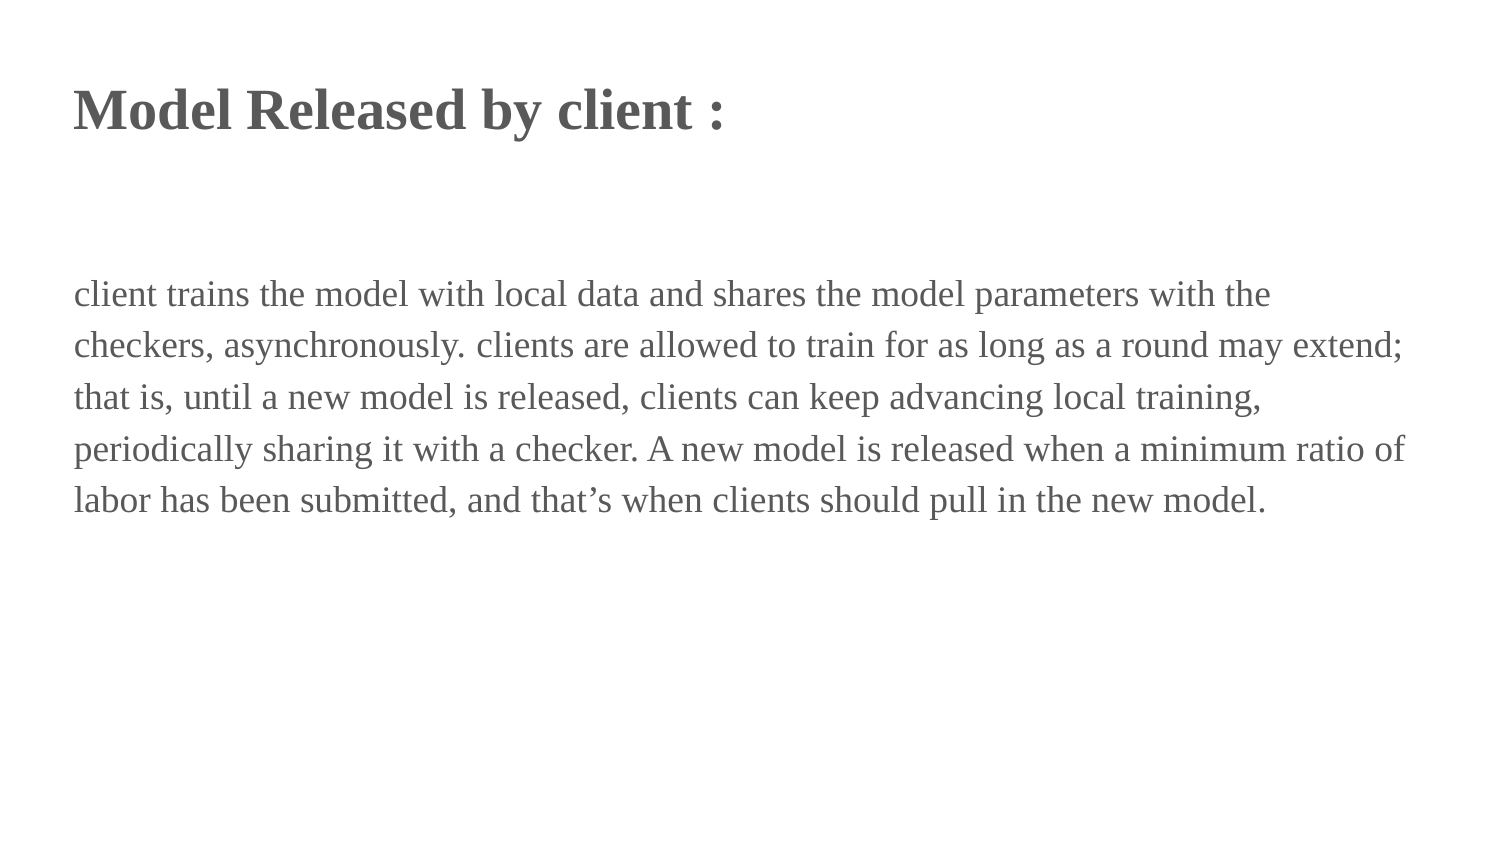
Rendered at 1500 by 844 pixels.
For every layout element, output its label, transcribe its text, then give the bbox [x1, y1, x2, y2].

list Model Released by client : client trains the model with local data and shares the model parameters with the checkers, asynchronously. clients are allowed to train for as long as a round may extend; that is, until a new model is released, clients can keep advancing local training, periodically sharing it with a checker. A new model is released when a minimum ratio of labor has been submitted, and that’s when clients should pull in the new model. [39, 45, 1438, 844]
